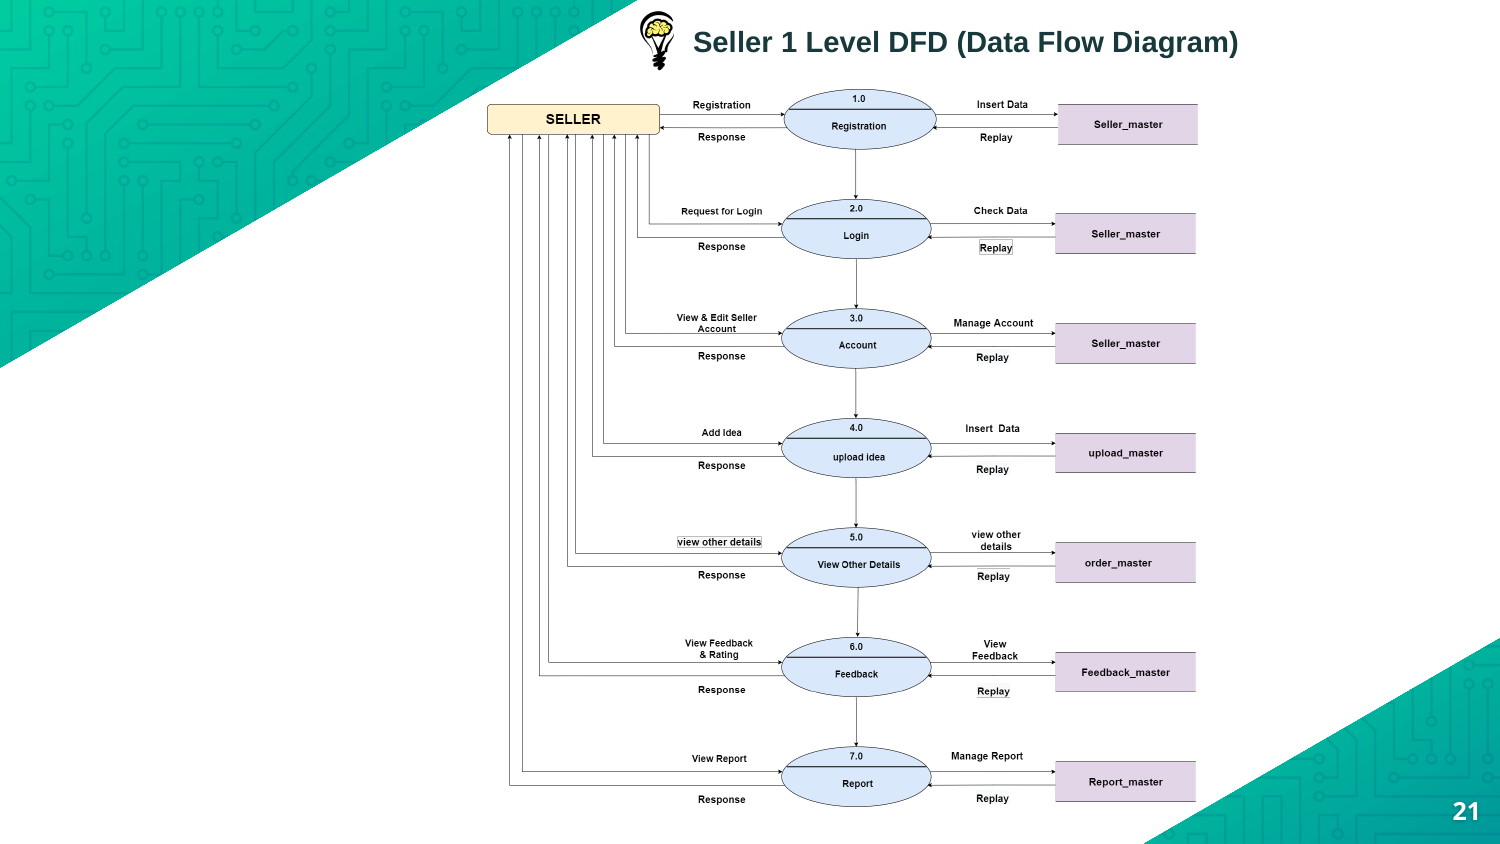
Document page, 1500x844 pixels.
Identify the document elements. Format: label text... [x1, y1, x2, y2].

picture [487, 88, 1198, 812]
picture [613, 0, 702, 79]
text_box Seller 1 Level DFD (Data Flow Diagram) [707, 16, 1429, 66]
slide_number 21 [1391, 779, 1482, 844]
